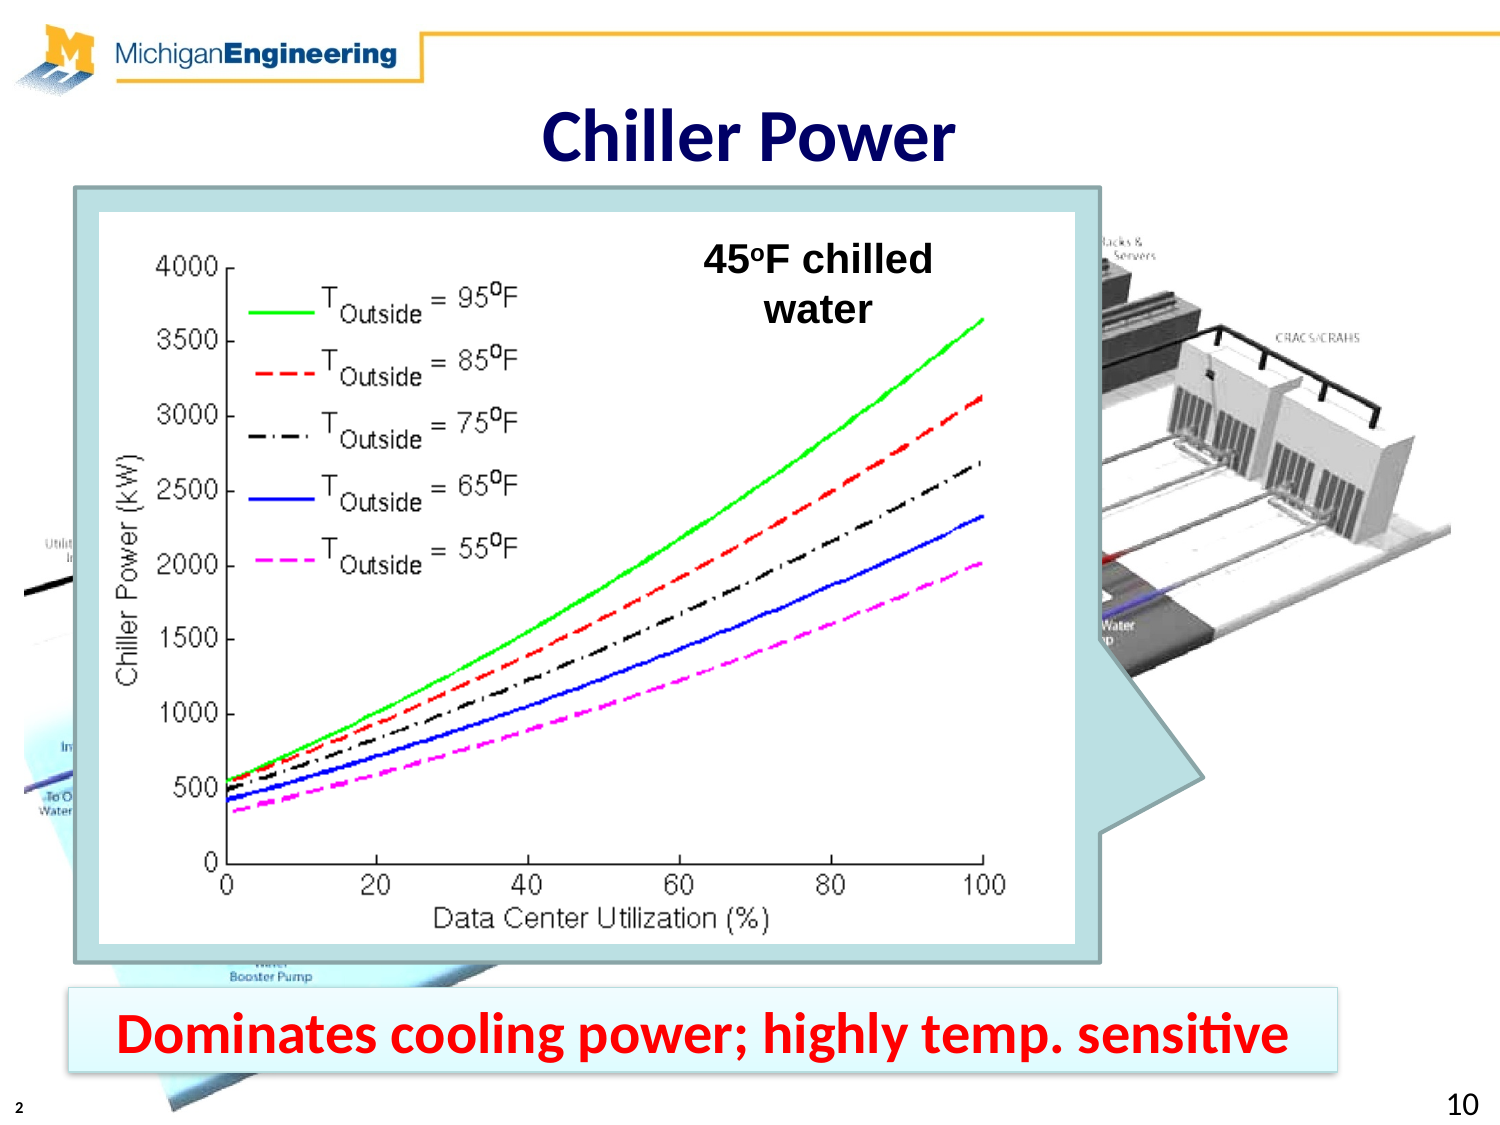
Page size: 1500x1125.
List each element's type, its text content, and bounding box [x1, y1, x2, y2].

slide_number 10 [1466, 1074, 1500, 1125]
picture [24, 184, 1463, 1125]
title Chiller Power [74, 74, 1426, 183]
picture [12, 24, 1500, 97]
